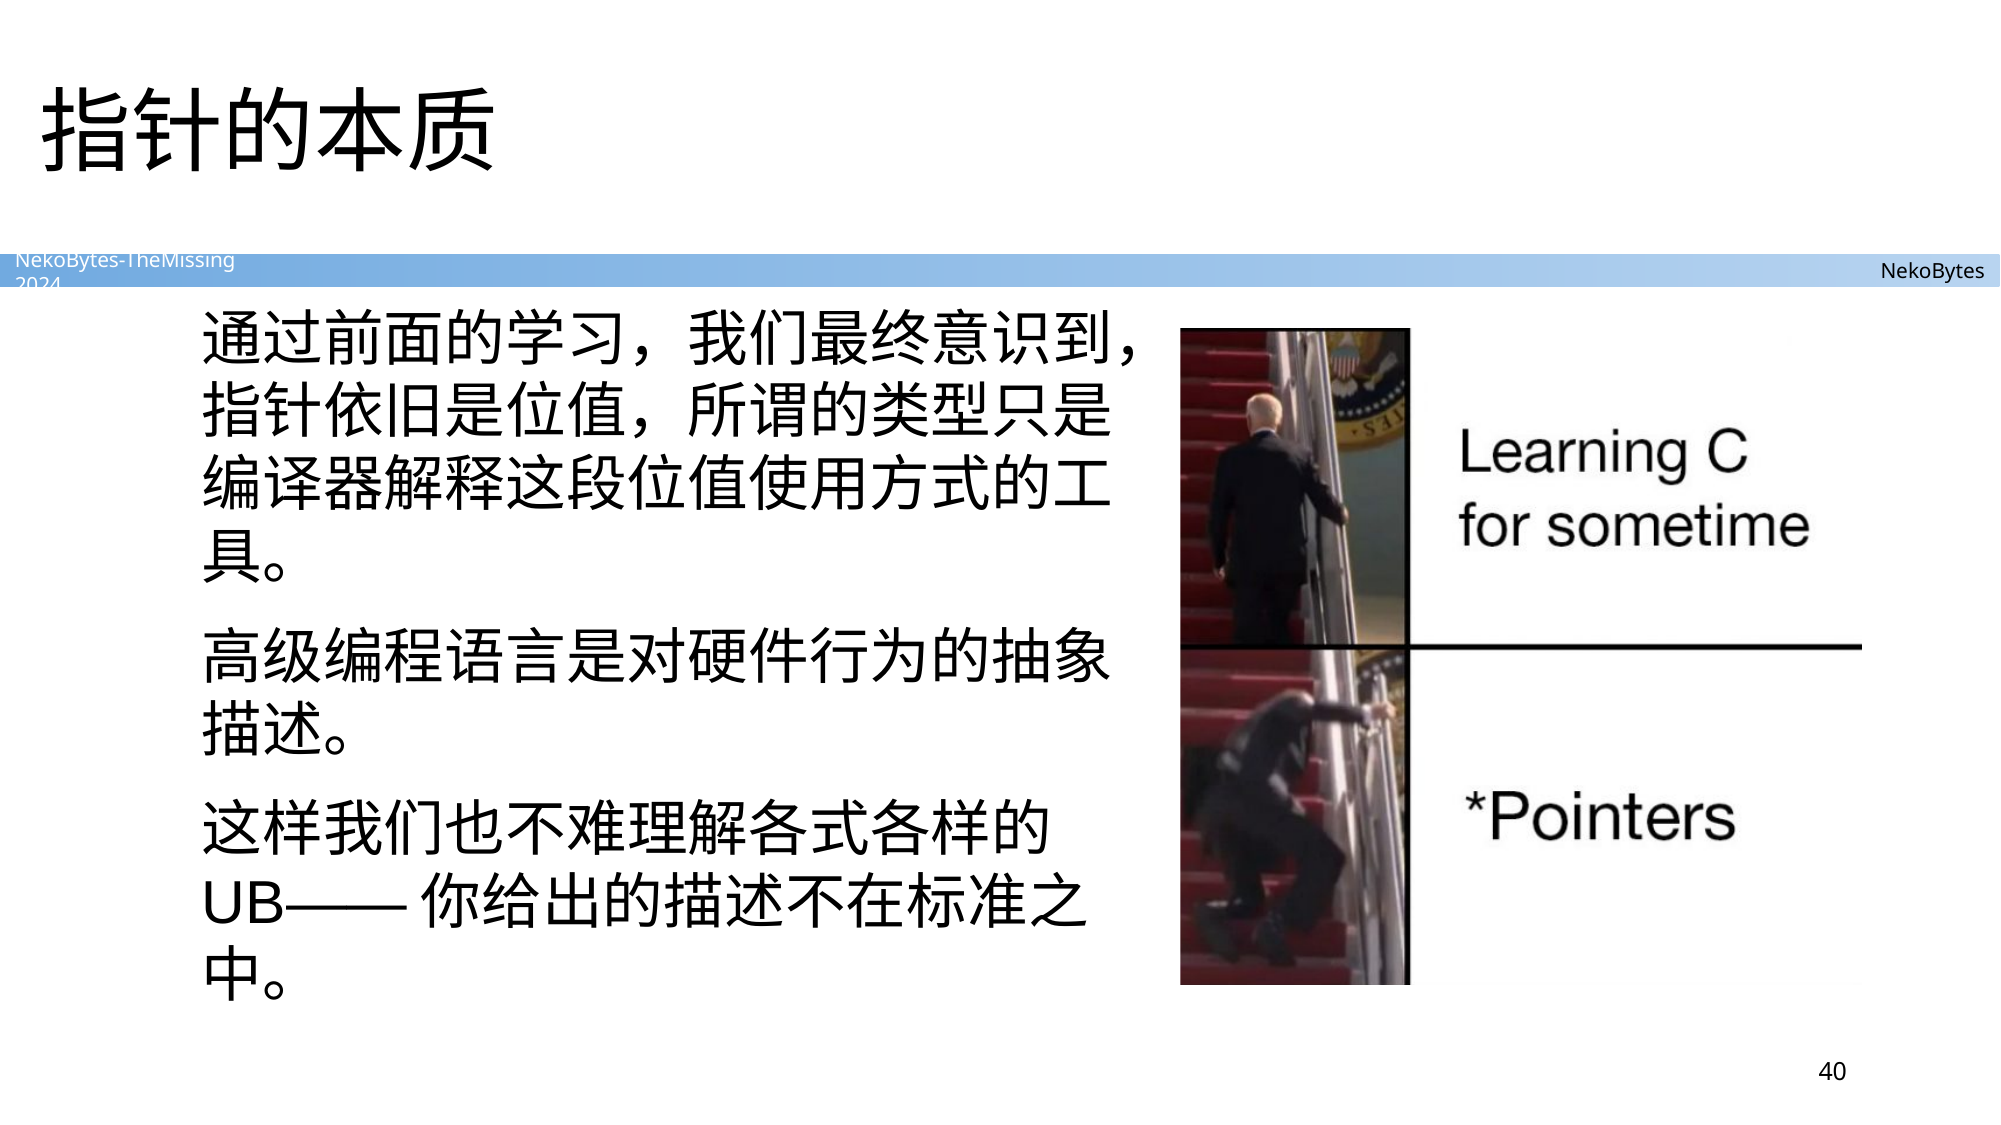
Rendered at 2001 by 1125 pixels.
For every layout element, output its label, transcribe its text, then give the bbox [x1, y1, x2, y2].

slide_number 40 [1412, 1042, 1862, 1103]
picture [1180, 327, 1862, 985]
list 通过前面的学习，我们最终意识到，指针依旧是位值，所谓的类型只是编译器解释这段位值使用方式的工具。 高级编程语言是对硬件行为的抽象描述。 这样我们也不难理解各式各样的UB——你给出的描述不在标准之中。 [137, 299, 1146, 1013]
title 指针的本质 [39, 73, 1764, 183]
